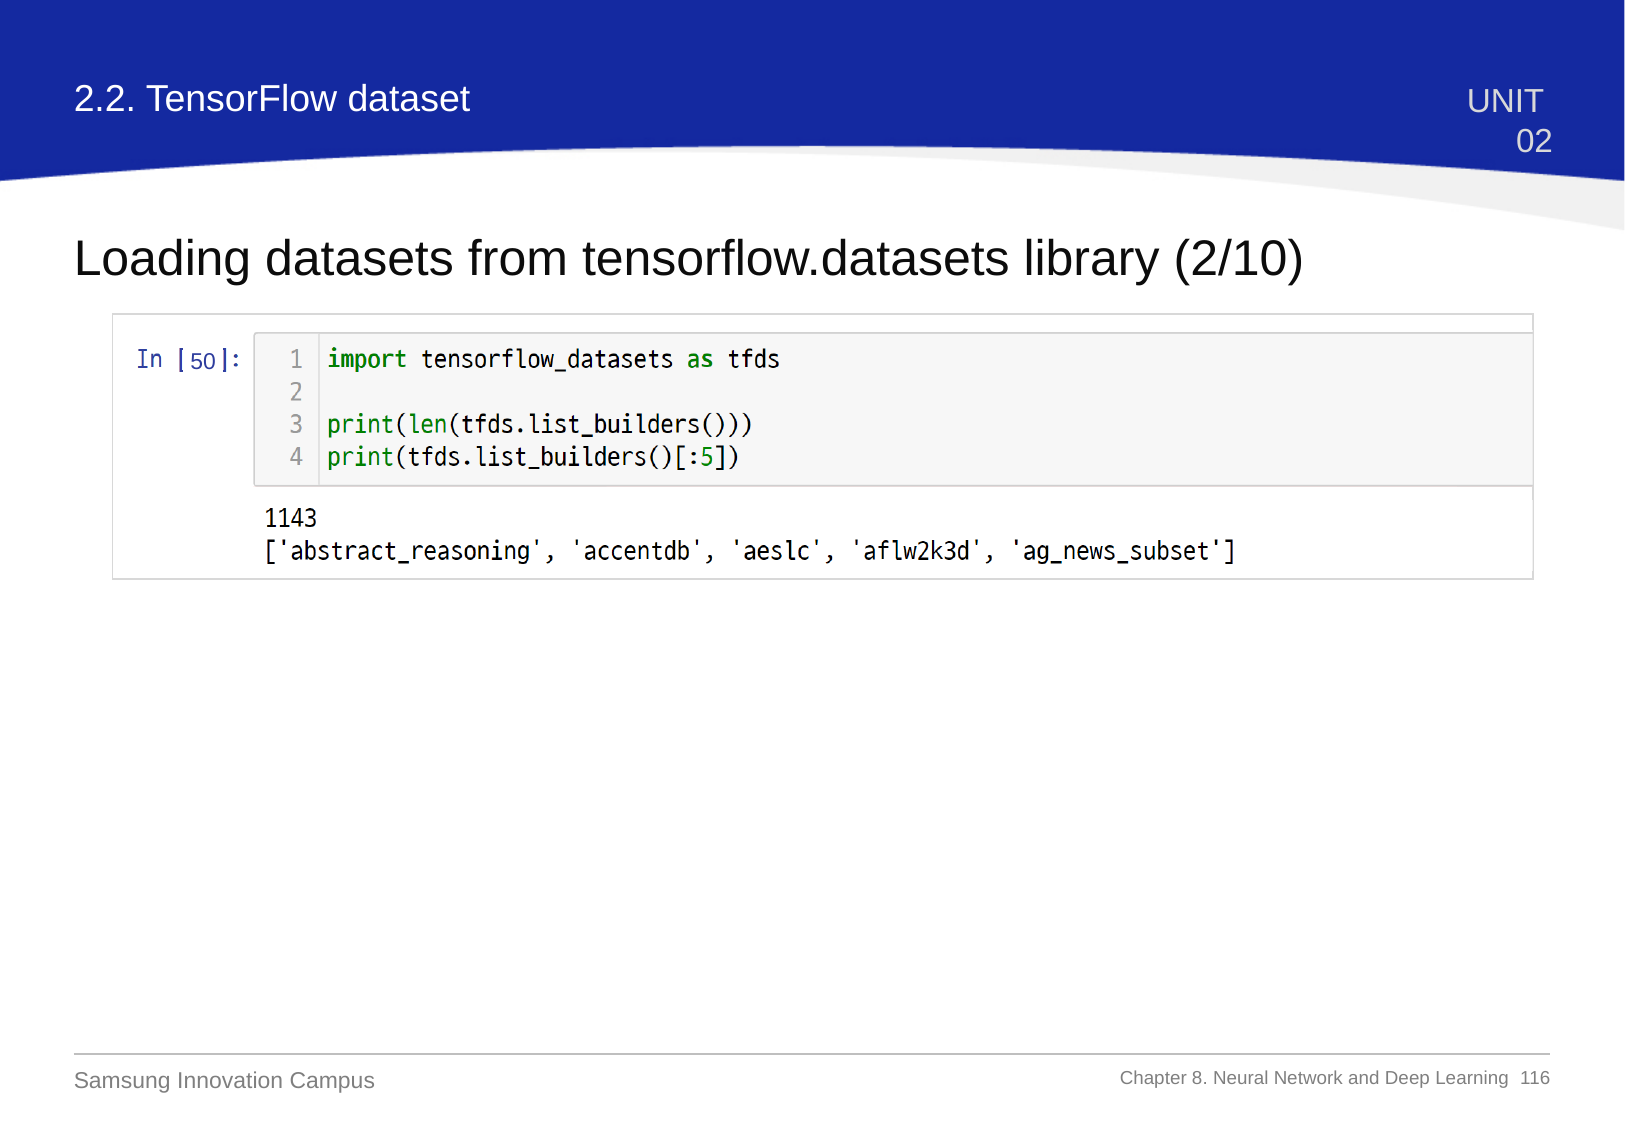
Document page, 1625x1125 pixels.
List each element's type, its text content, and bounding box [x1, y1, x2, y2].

text_box Loading datasets from tensorflow.datasets library (2/10) [73, 225, 1551, 286]
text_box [73, 73, 1554, 120]
picture [0, 0, 1625, 1125]
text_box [112, 313, 1534, 580]
